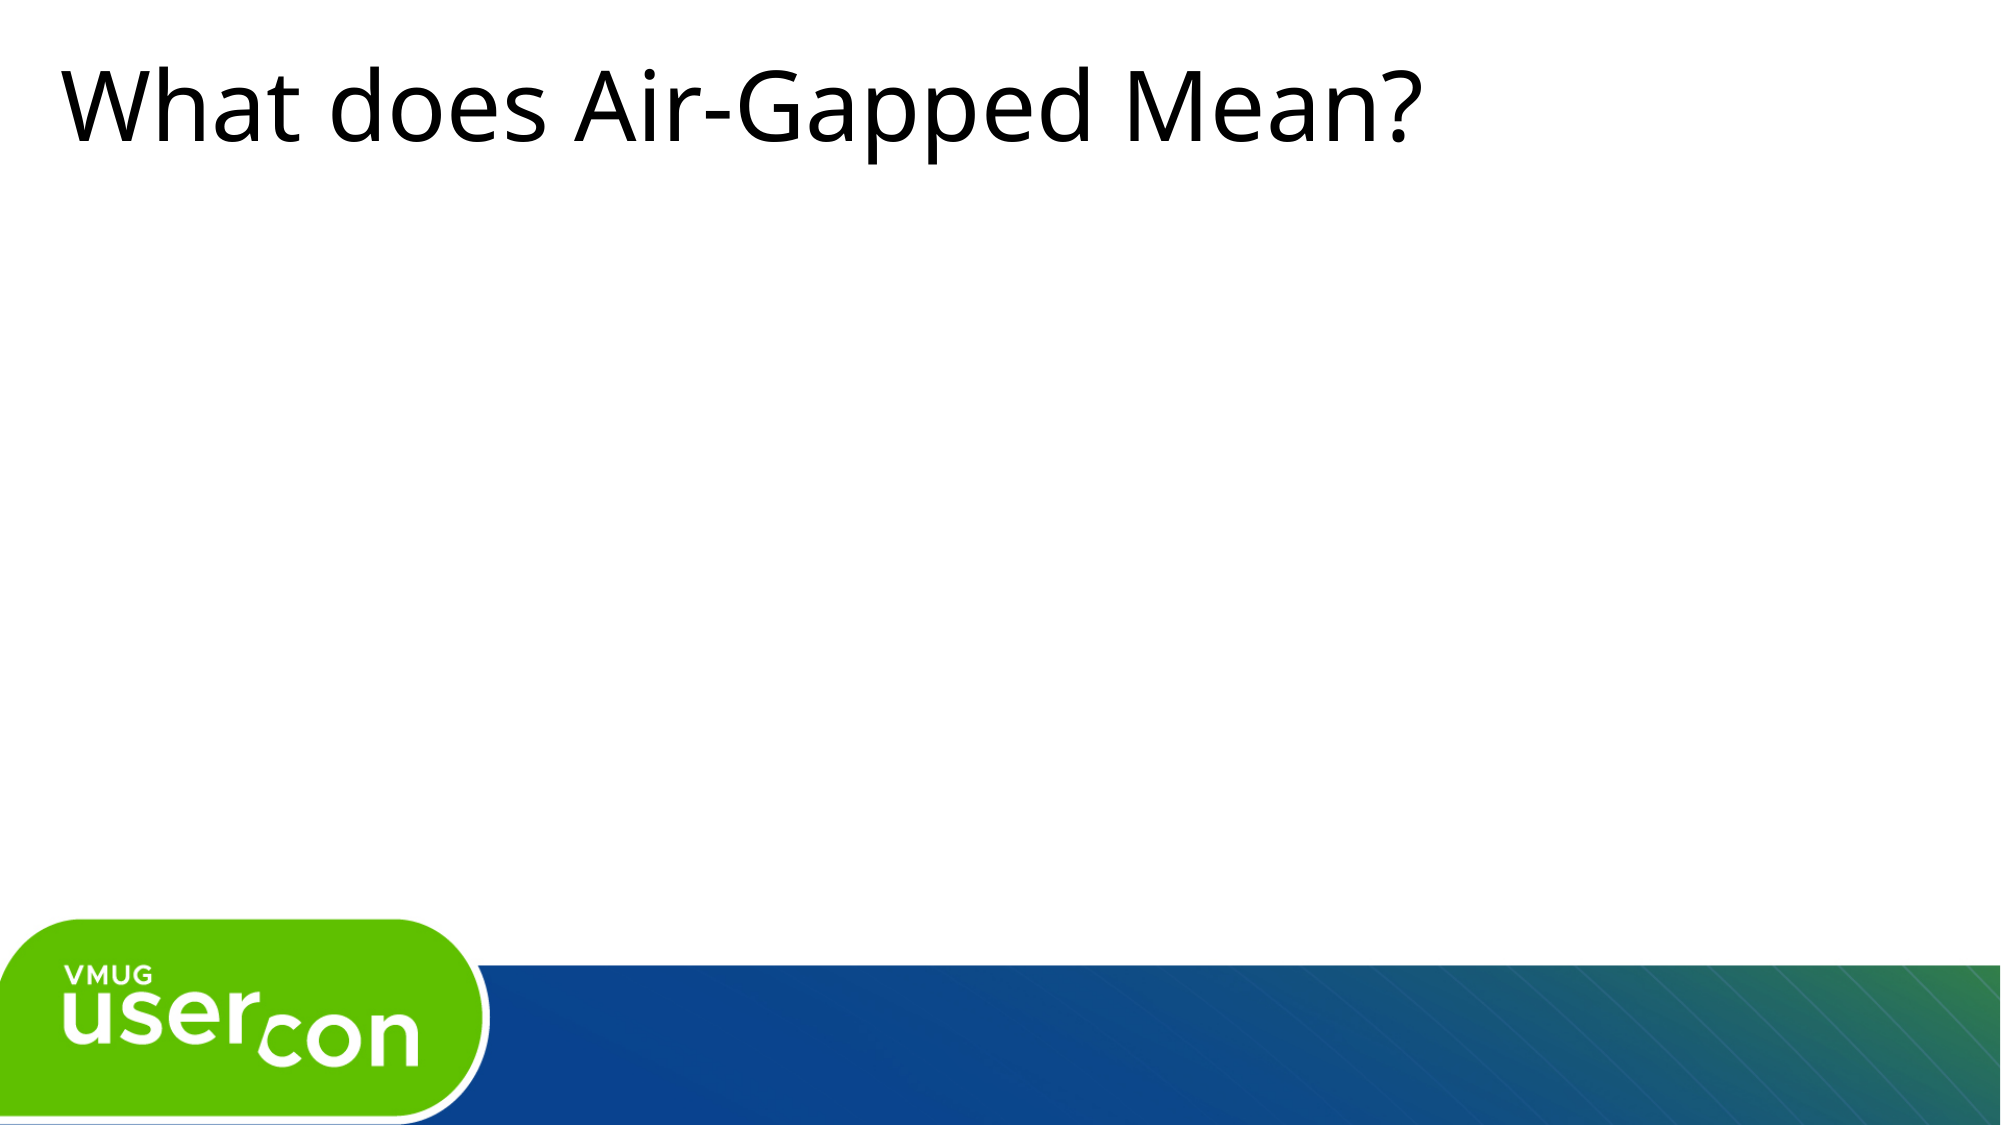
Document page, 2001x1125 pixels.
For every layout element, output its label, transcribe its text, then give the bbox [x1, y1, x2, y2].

picture [0, 0, 2001, 1125]
title What does Air-Gapped Mean? [45, 48, 1950, 171]
